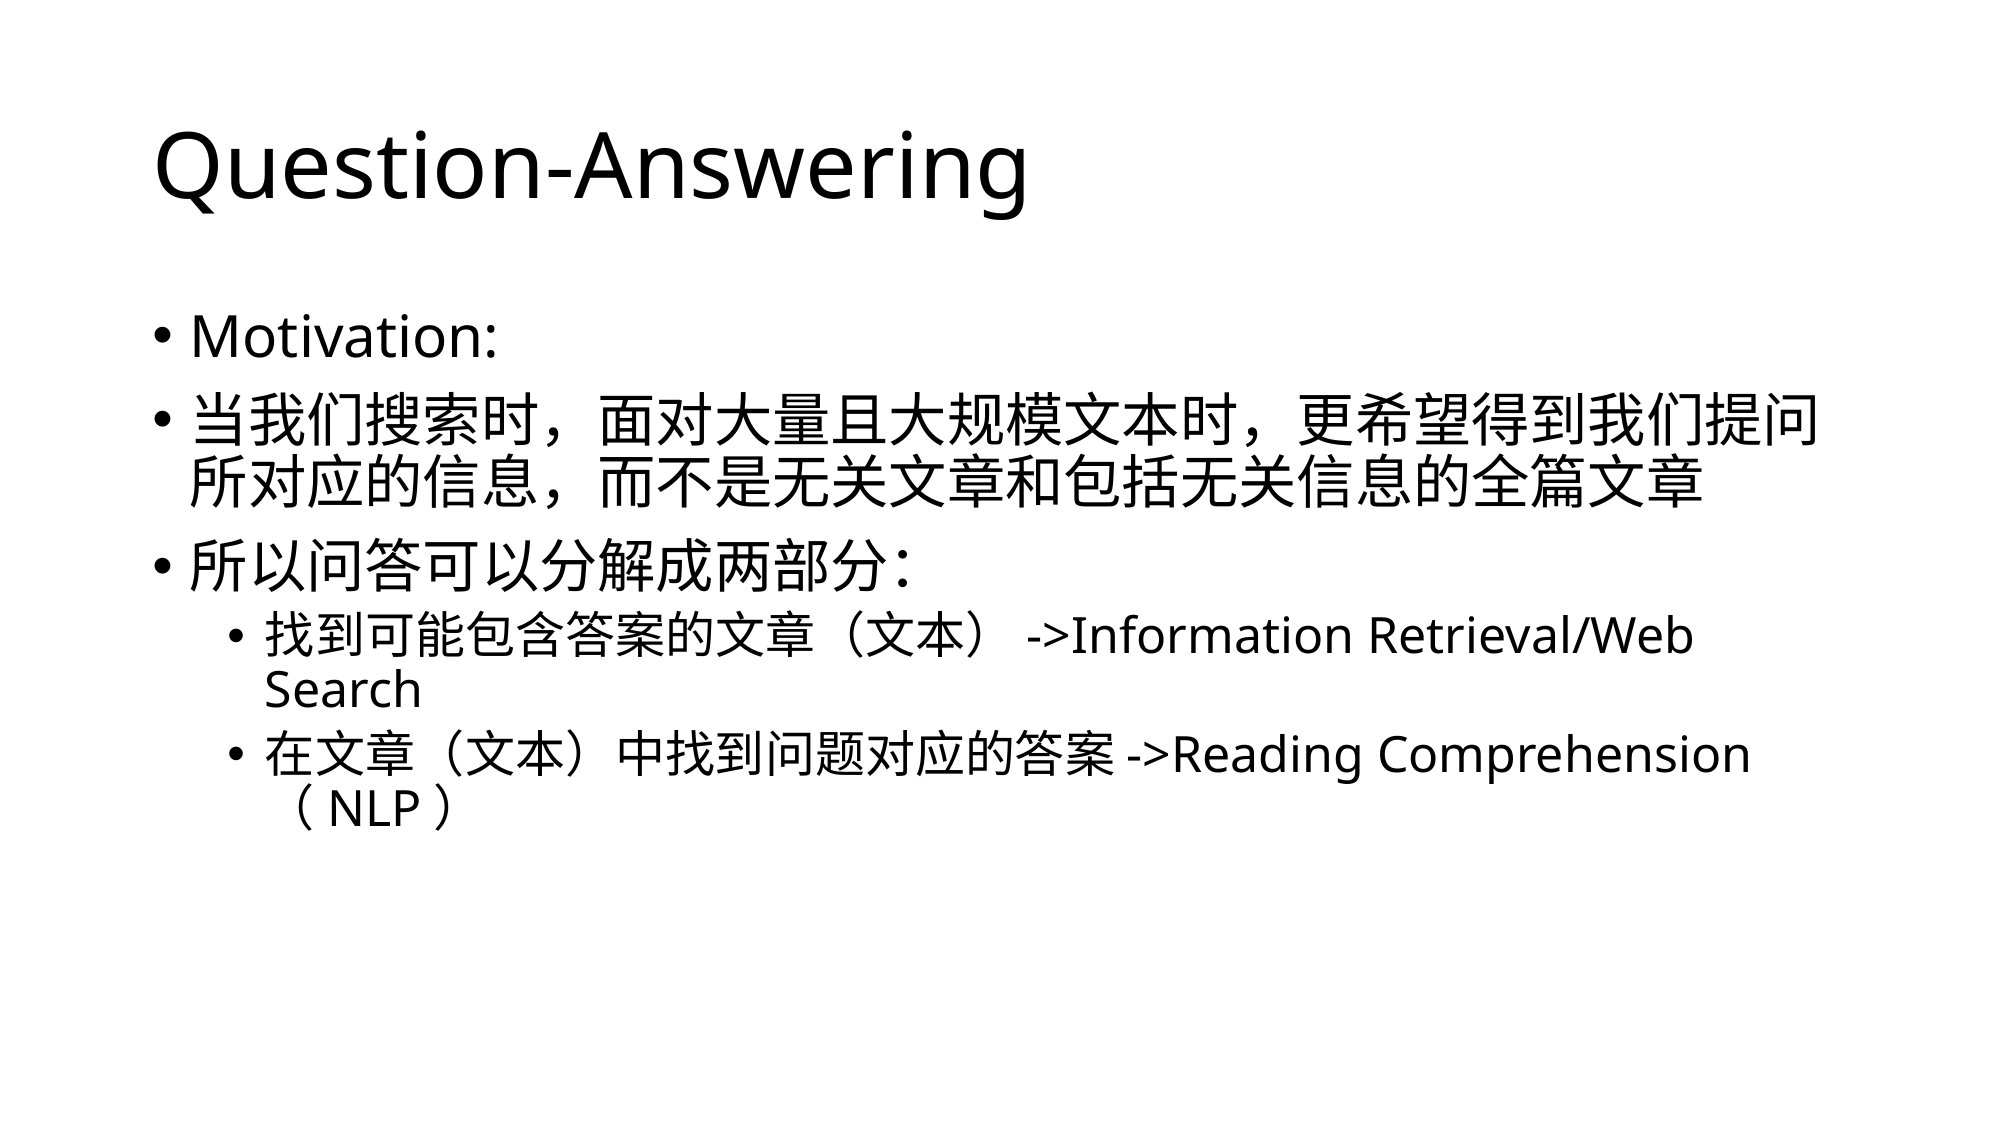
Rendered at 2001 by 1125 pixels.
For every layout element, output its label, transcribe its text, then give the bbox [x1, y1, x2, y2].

title Question-Answering [137, 59, 1863, 278]
list Motivation: 当我们搜索时，面对大量且大规模文本时，更希望得到我们提问所对应的信息，而不是无关文章和包括无关信息的全篇文章 所以问答可以分解成两部分： 找到可能包含答案的文章（文本）->Information Retrieval/Web Search 在文章（文本）中找到问题对应的答案->Reading Comprehension（NLP） [137, 299, 1863, 1014]
